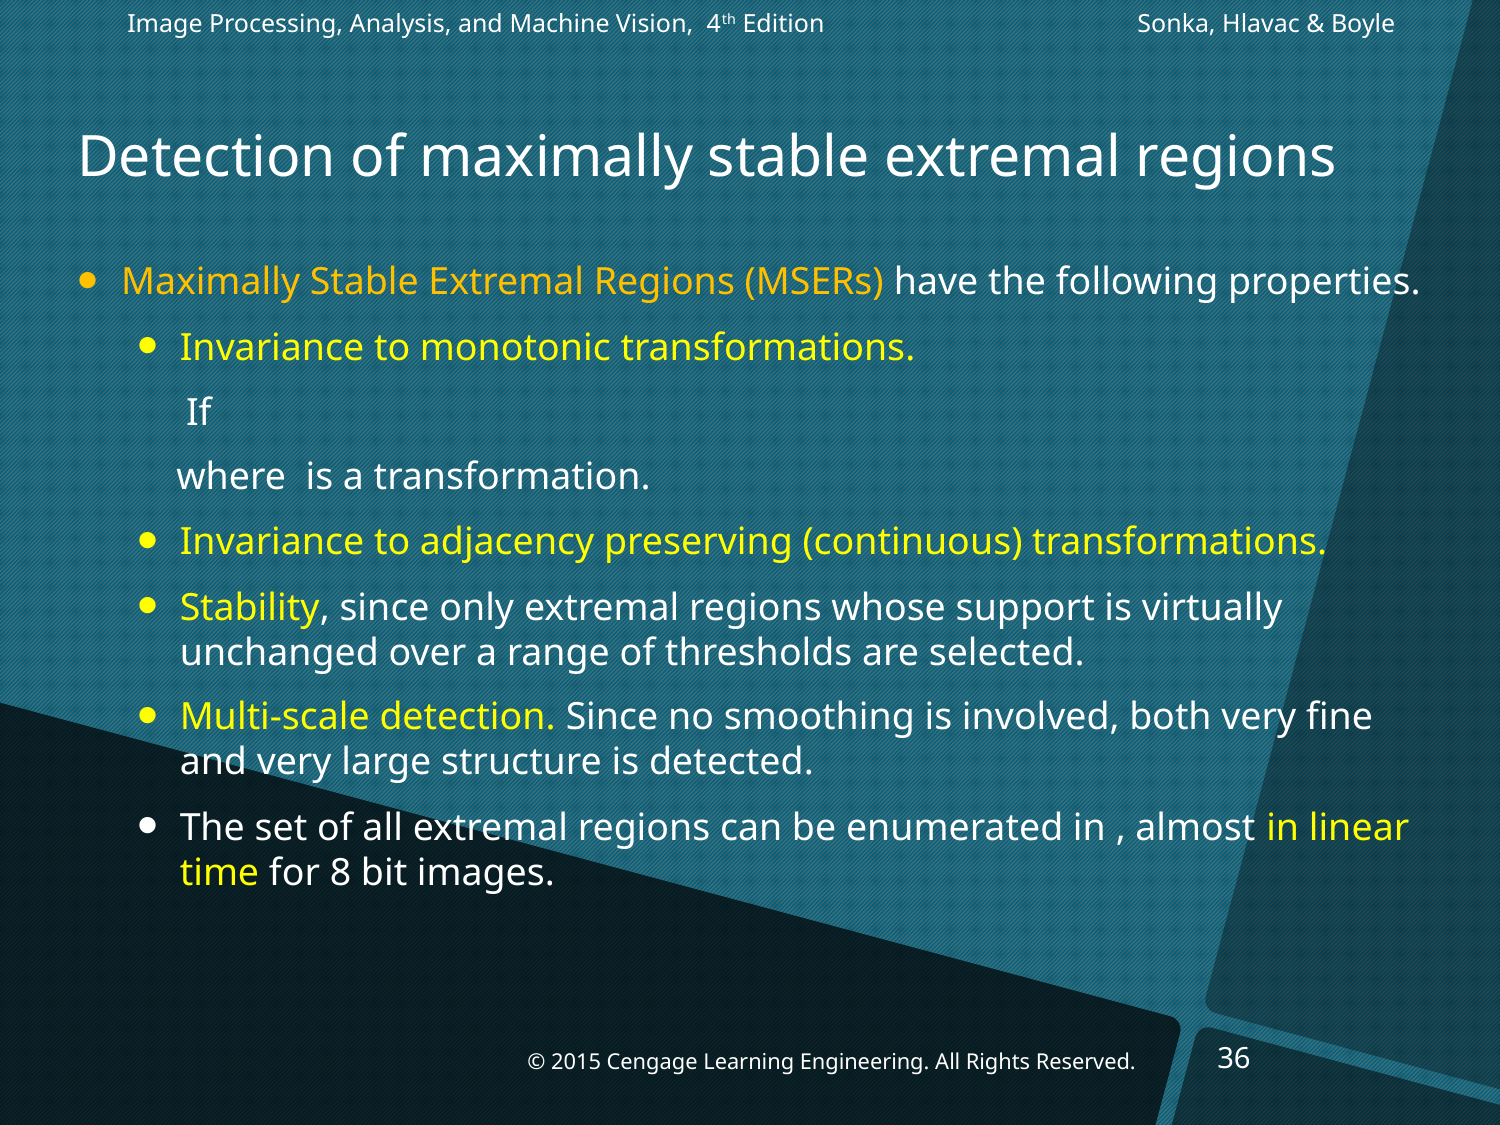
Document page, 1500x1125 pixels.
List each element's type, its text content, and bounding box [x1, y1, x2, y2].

text_box Image Processing, Analysis, and Machine Vision, 4th Edition Sonka, Hlavac & Boyle [112, 0, 1413, 45]
title Detection of maximally stable extremal regions [62, 82, 1463, 225]
footer © 2015 Cengage Learning Engineering. All Rights Reserved. [512, 1032, 1163, 1093]
slide_number 36 [1202, 1024, 1463, 1094]
